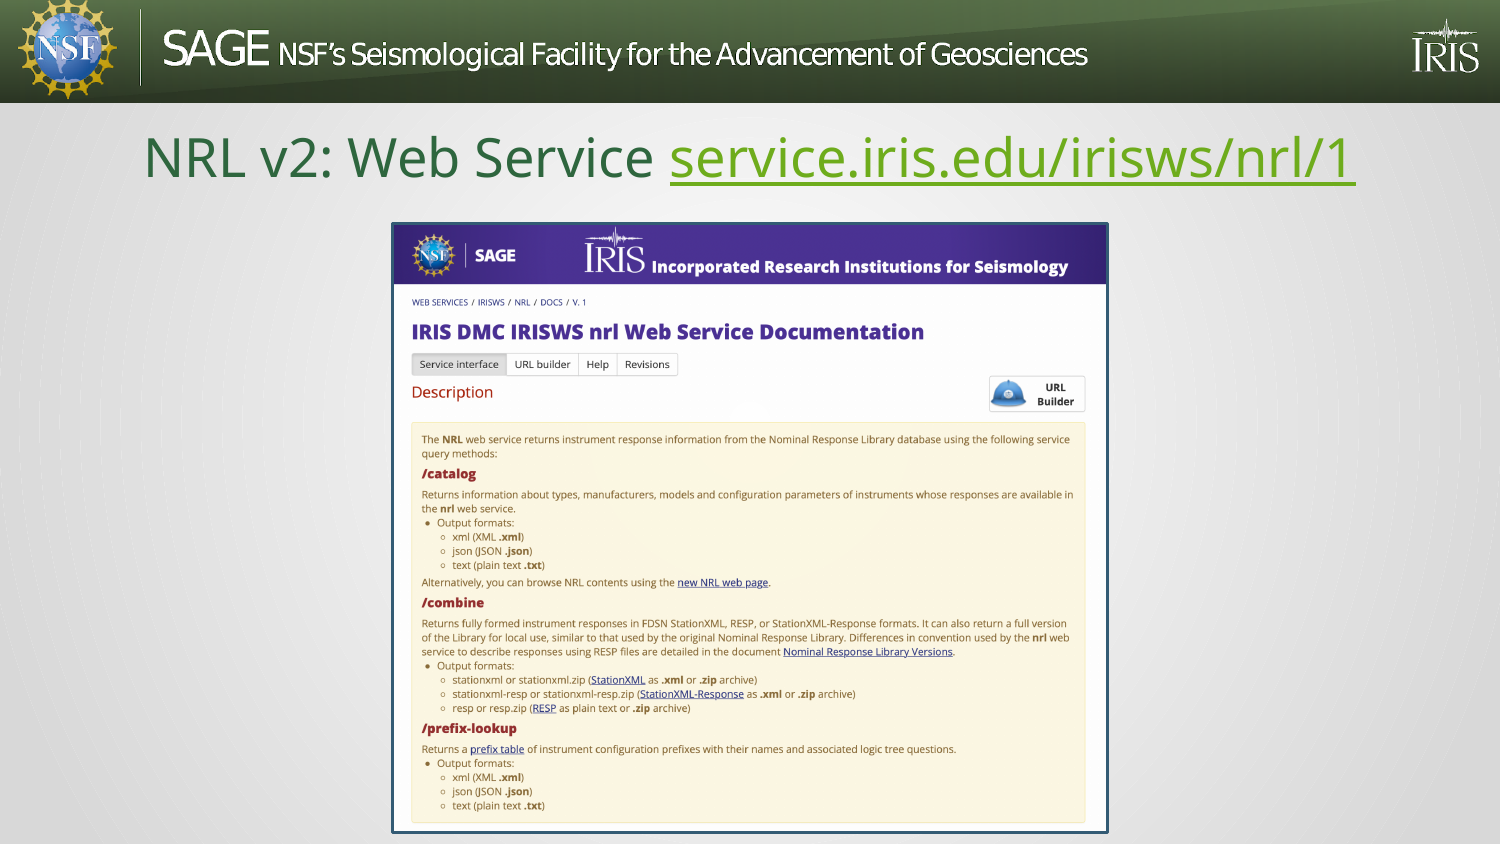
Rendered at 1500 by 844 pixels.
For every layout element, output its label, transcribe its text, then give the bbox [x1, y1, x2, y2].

picture [393, 225, 1107, 832]
title NRL v2: Web Service service.iris.edu/irisws/nrl/1 [28, 103, 1471, 218]
picture [0, 0, 1500, 103]
